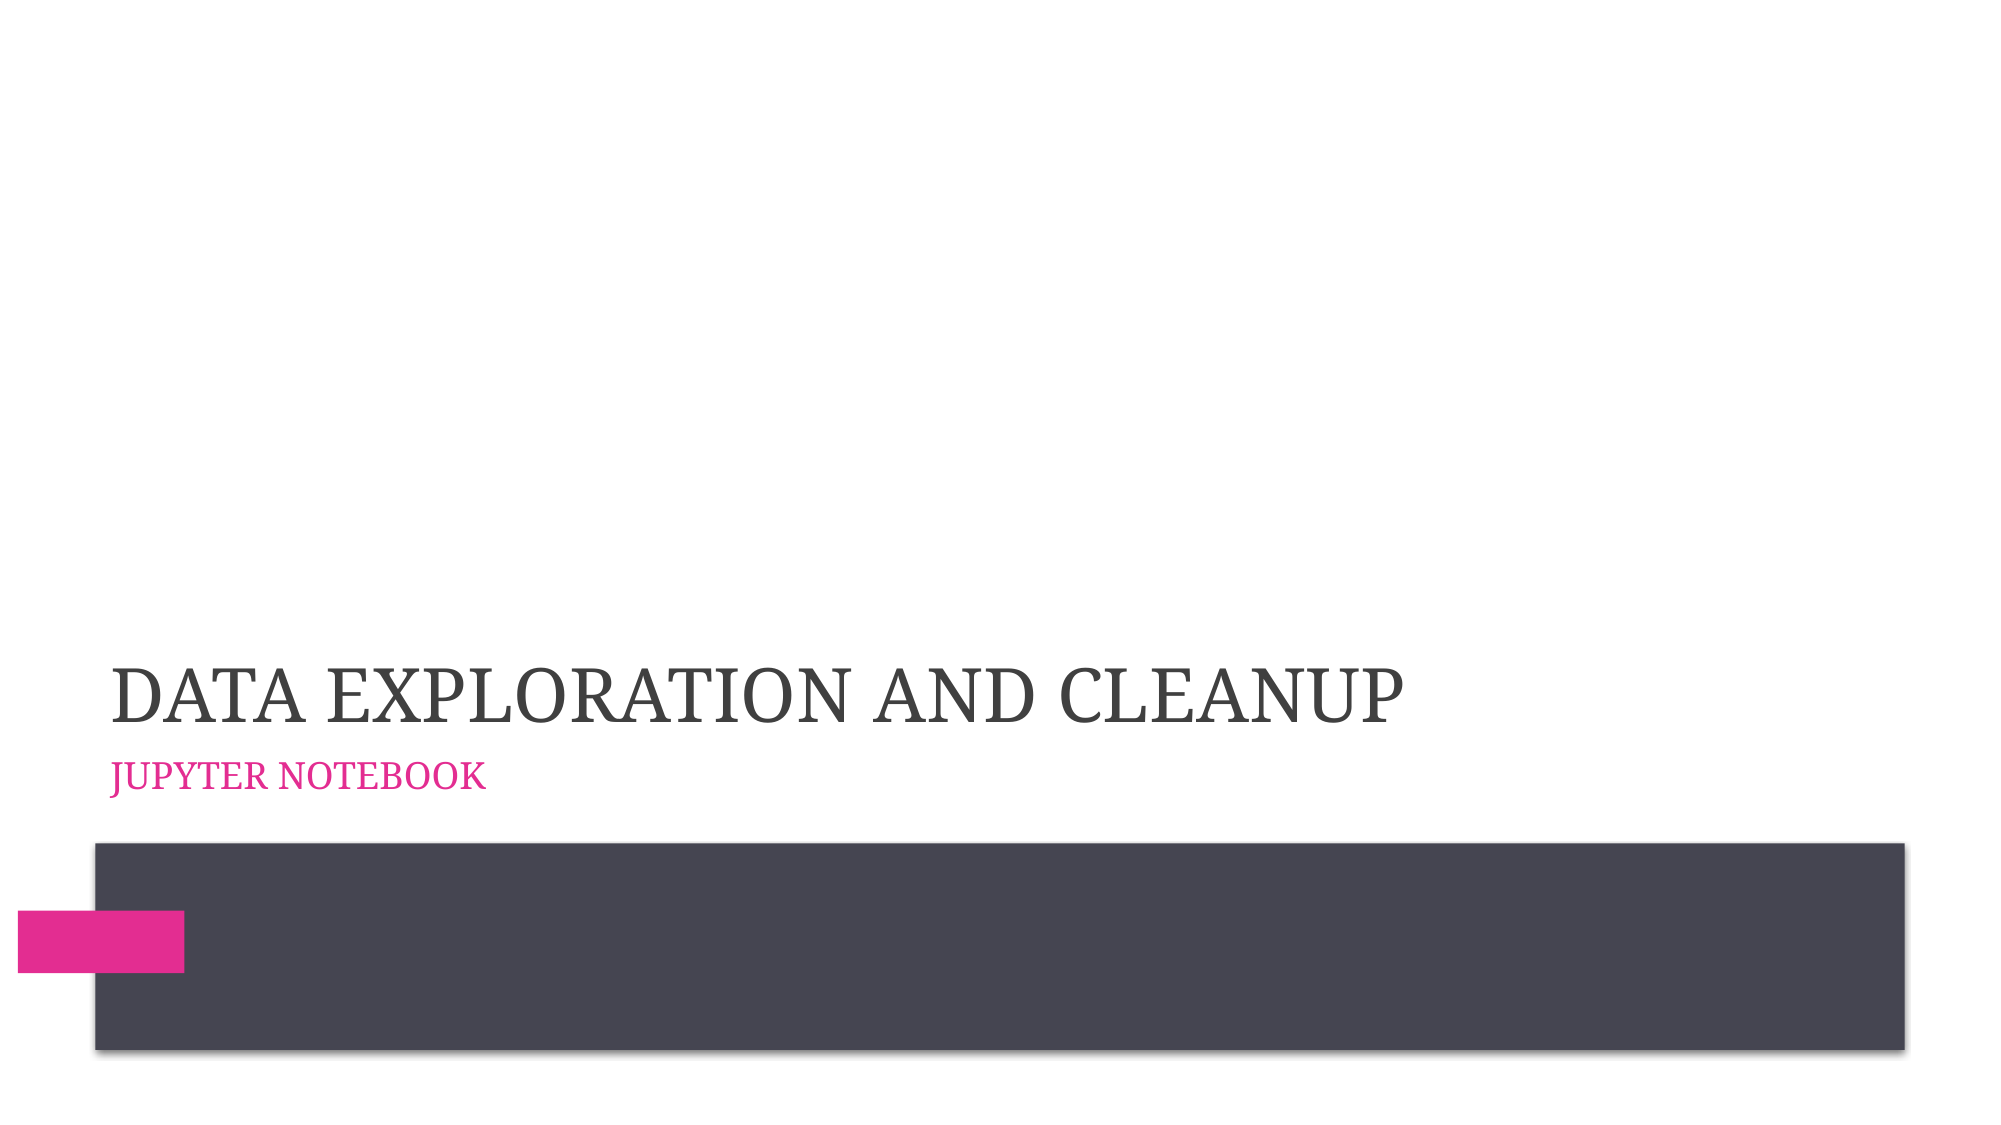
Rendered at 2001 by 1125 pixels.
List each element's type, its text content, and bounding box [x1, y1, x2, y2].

list Jupyter notebook [95, 744, 1905, 844]
title Data exploration and cleanup [95, 392, 1905, 744]
